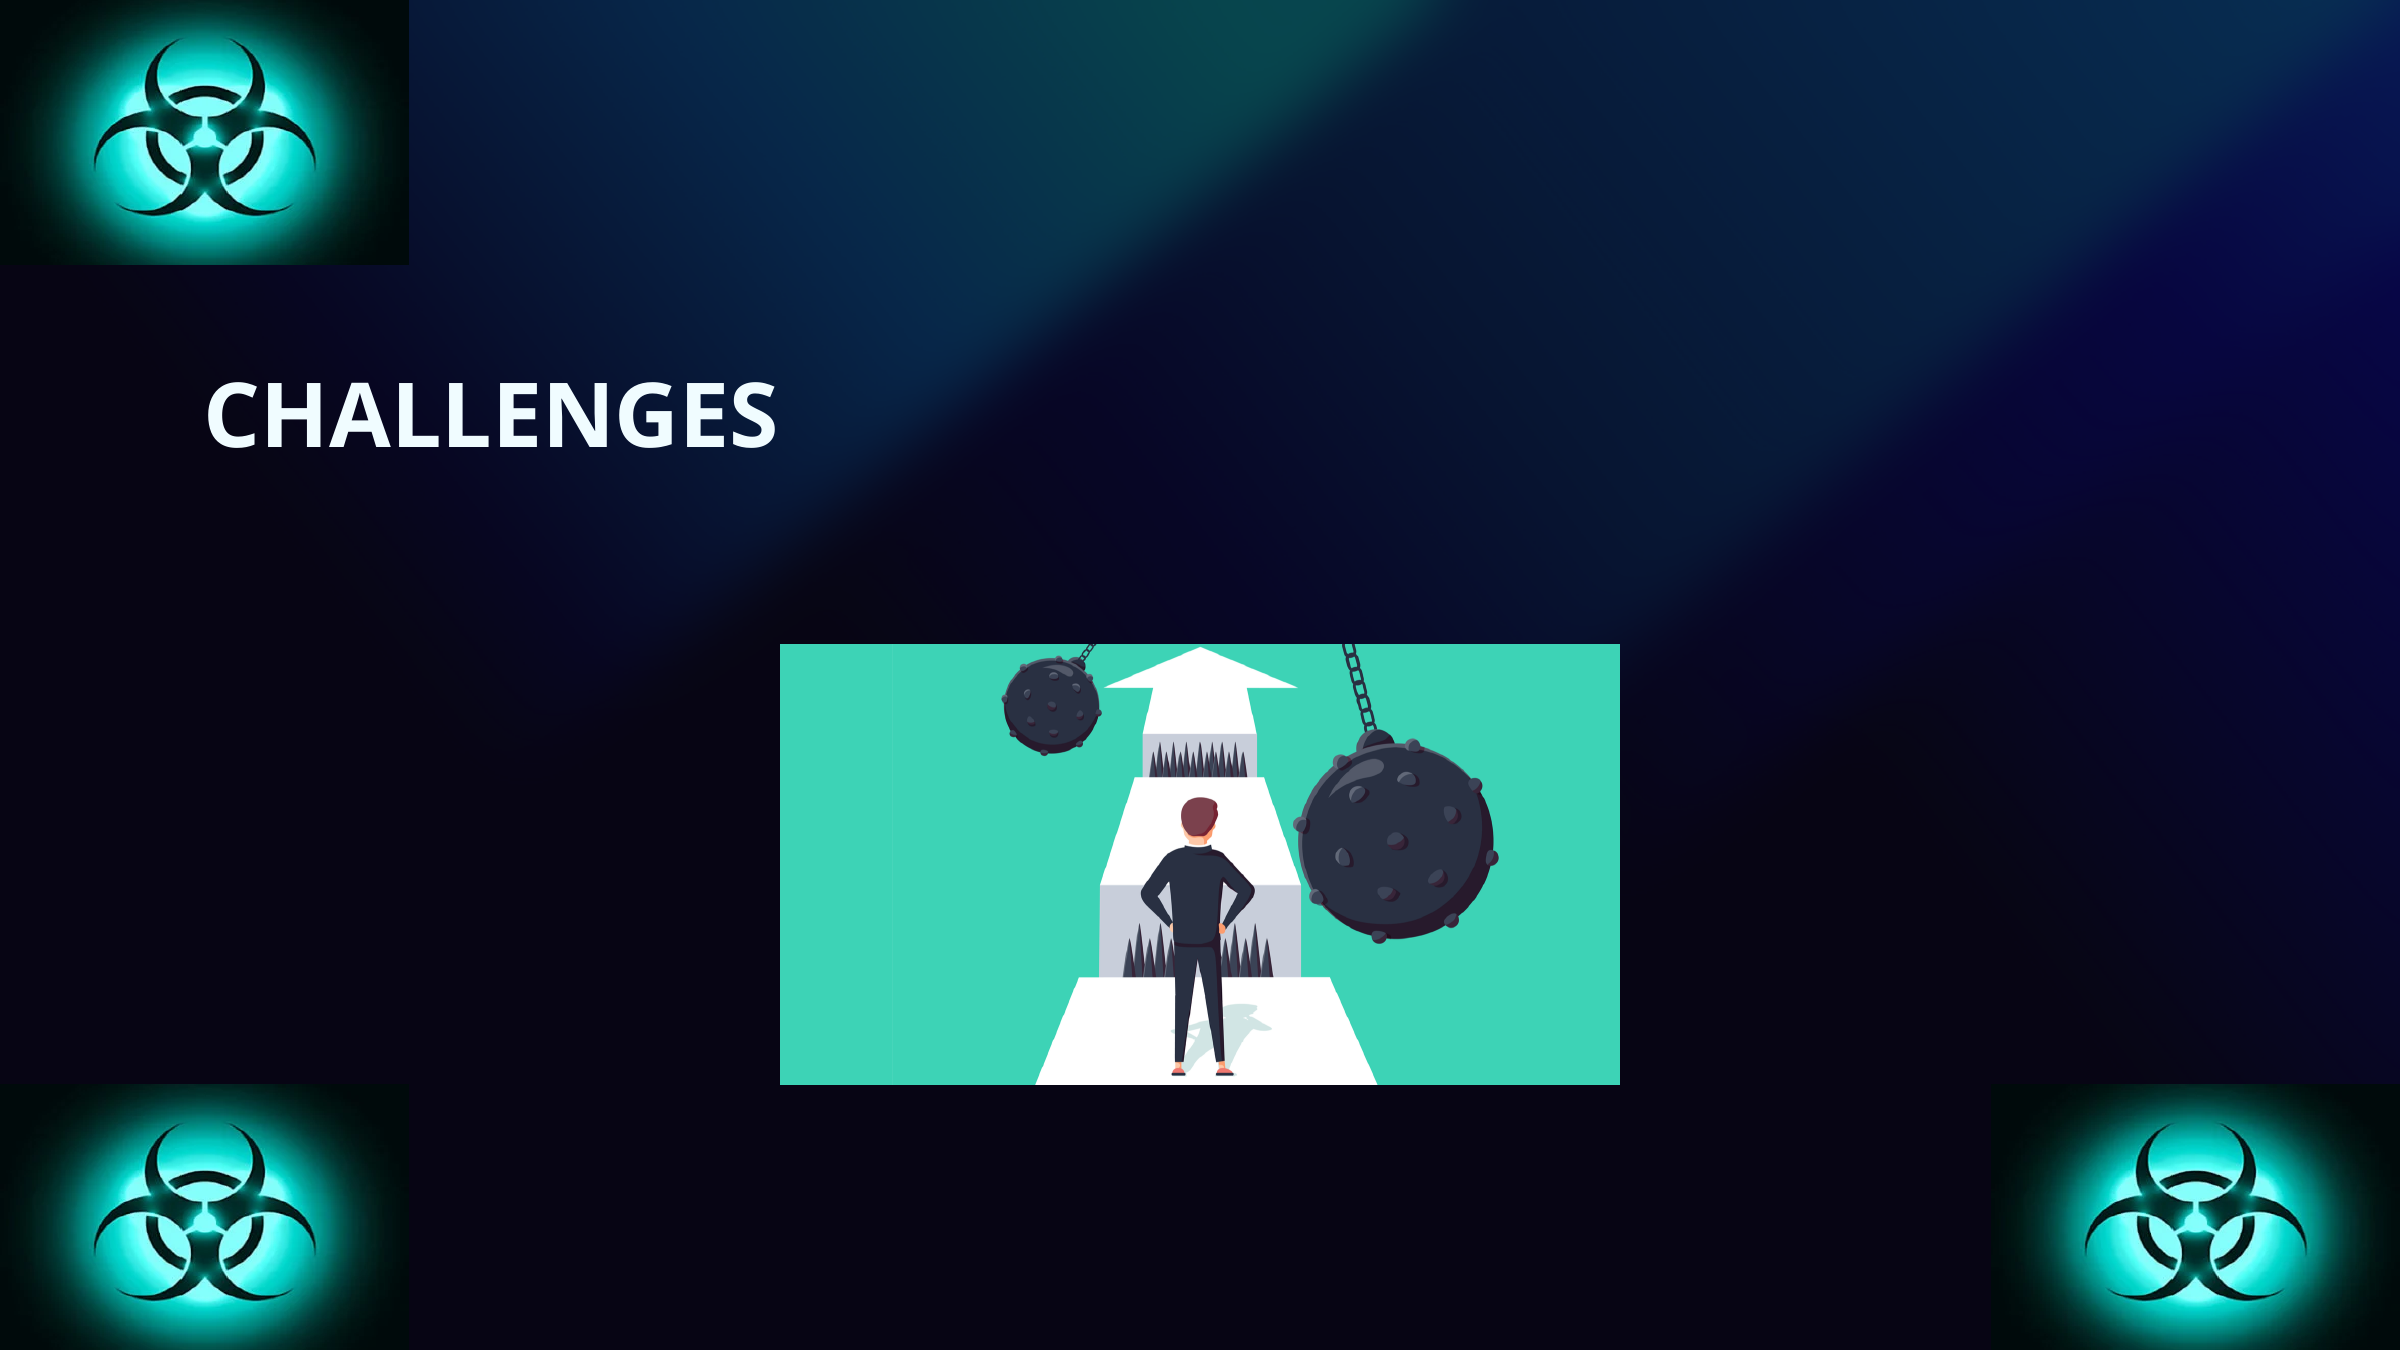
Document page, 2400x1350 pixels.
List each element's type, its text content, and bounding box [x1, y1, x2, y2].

picture [0, 1084, 409, 1350]
picture [780, 644, 1620, 1085]
text_box CHALLENGES [204, 352, 1385, 465]
picture [0, 0, 409, 265]
picture [1991, 1084, 2400, 1350]
